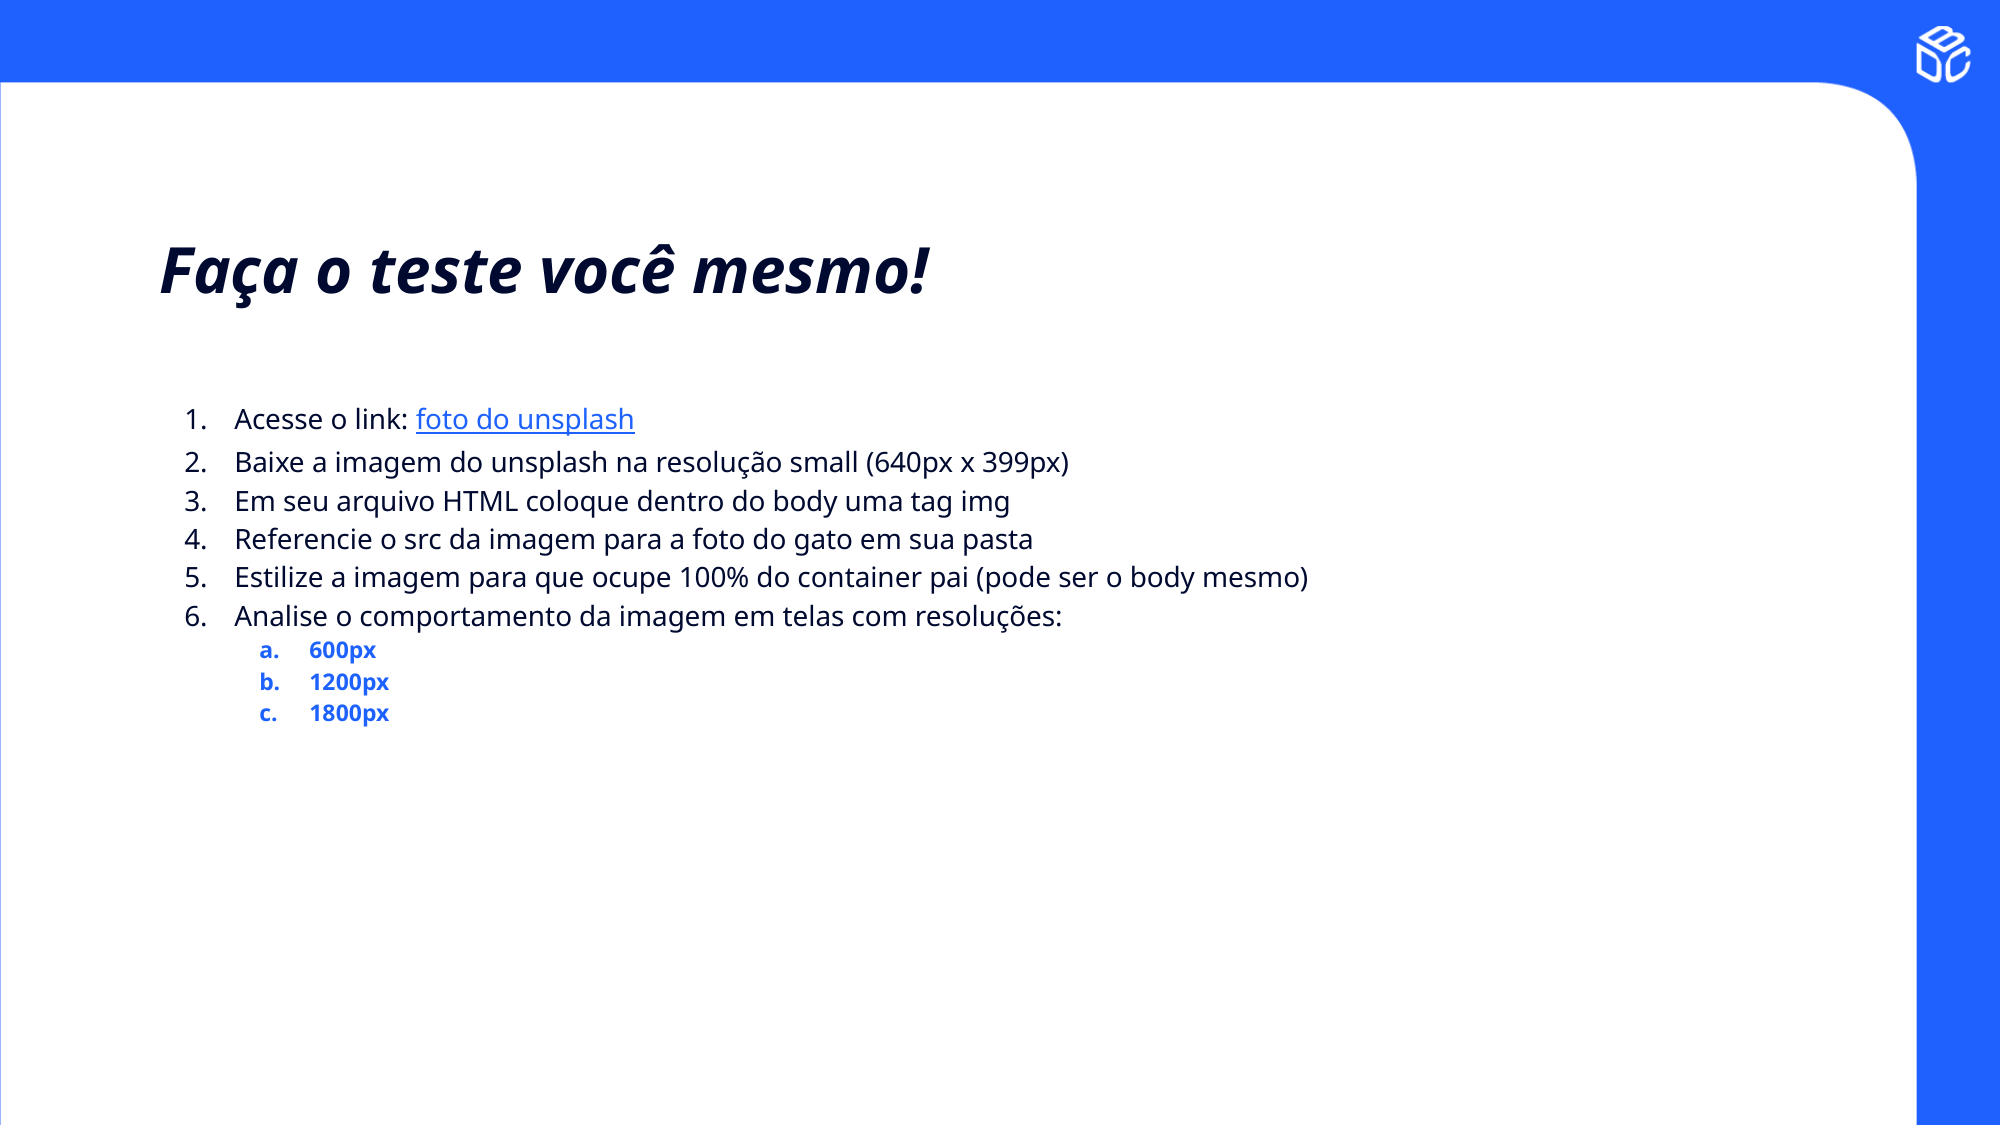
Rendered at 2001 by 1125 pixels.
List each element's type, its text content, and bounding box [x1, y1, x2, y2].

subtitle Acesse o link: foto do unsplash Baixe a imagem do unsplash na resolução small (640px x 399px) Em seu arquivo HTML coloque dentro do body uma tag img Referencie o src da imagem para a foto do gato em sua pasta Estilize a imagem para que ocupe 100% do container pai (pode ser o body mesmo) Analise o comportamento da imagem em telas com resoluções: 600px 1200px 1800px [144, 381, 1463, 790]
title Faça o teste você mesmo! [144, 214, 1425, 340]
picture [0, 0, 2000, 1125]
